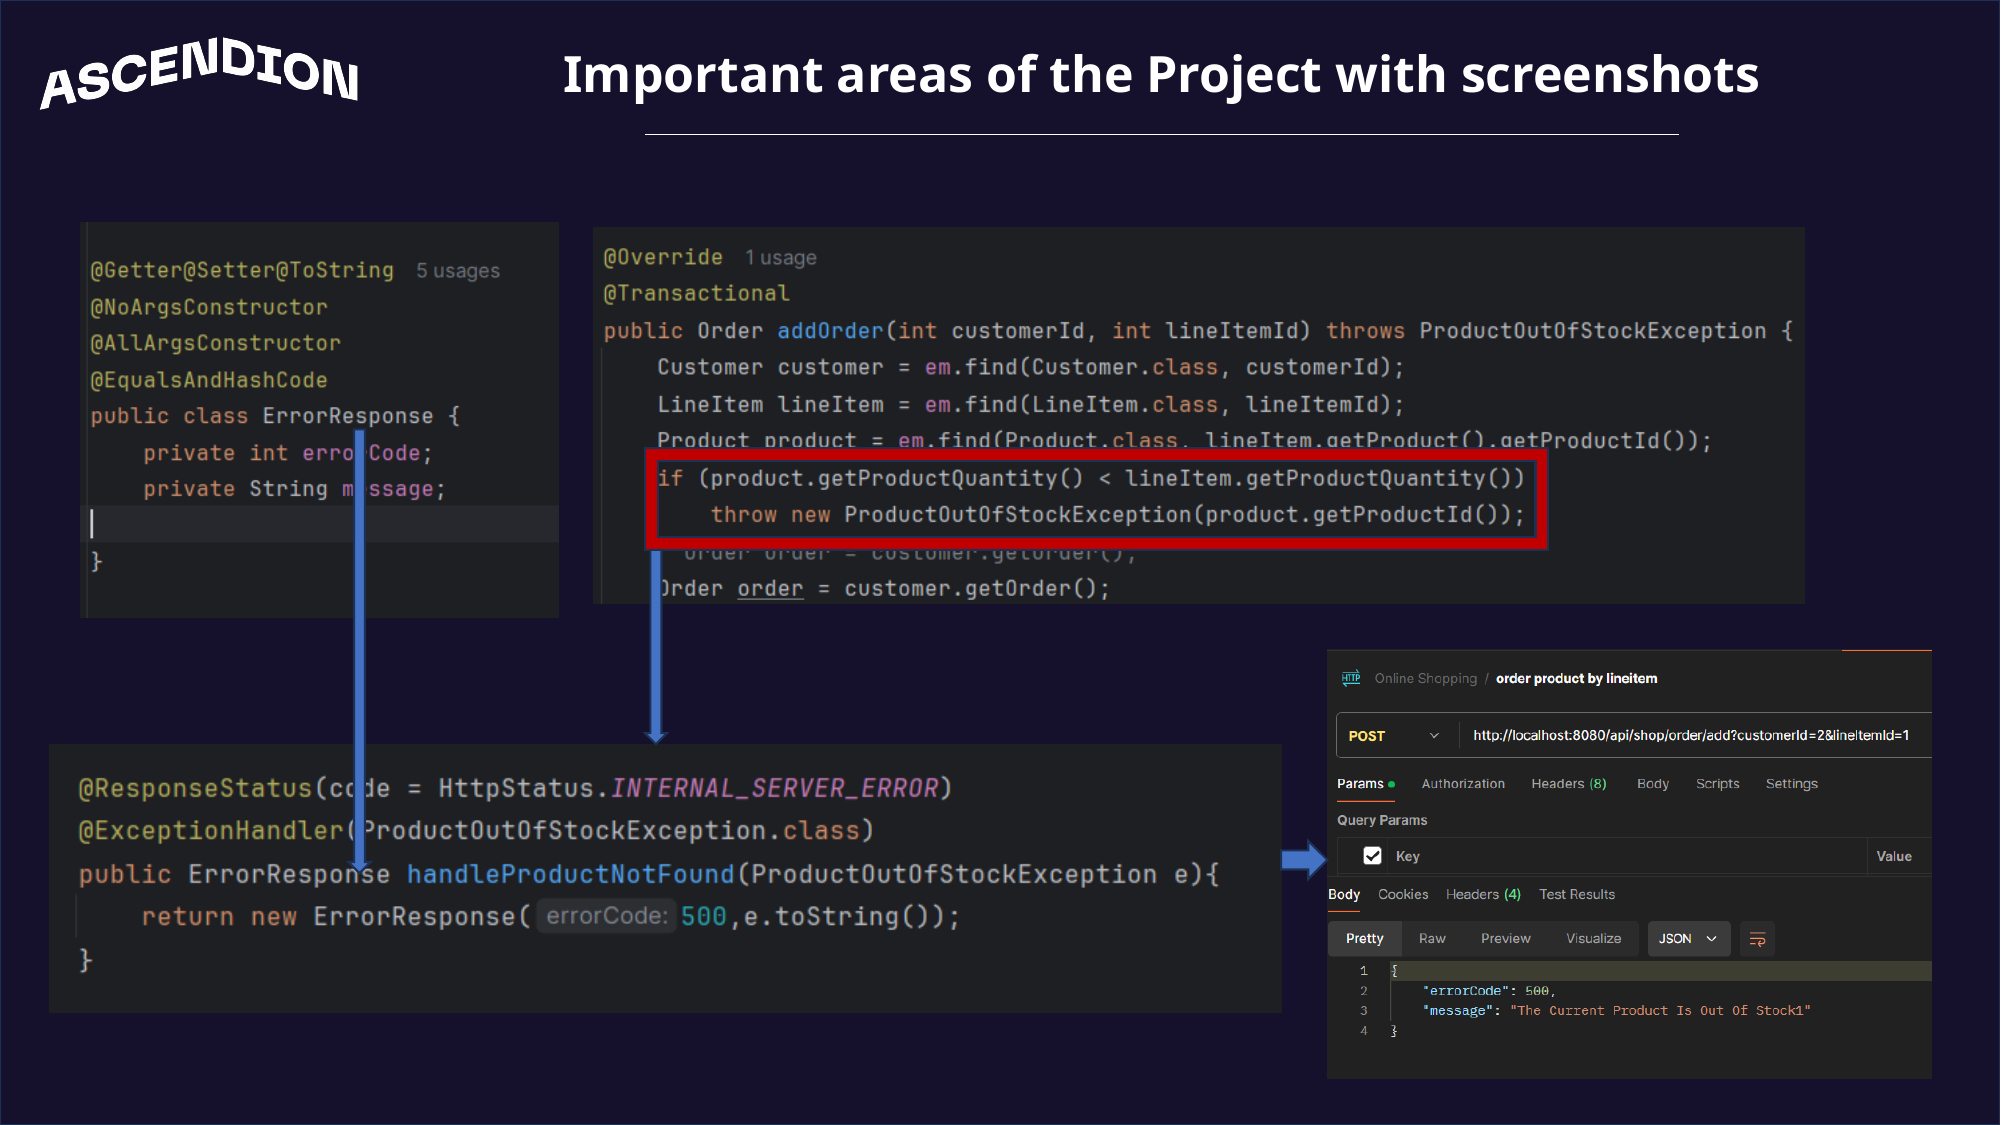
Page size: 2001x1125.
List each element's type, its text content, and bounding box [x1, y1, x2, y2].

picture [593, 227, 1805, 604]
text_box [352, 618, 367, 744]
picture [1327, 649, 1932, 1079]
text_box [642, 604, 670, 744]
text_box [1282, 838, 1327, 882]
picture [1, 0, 396, 148]
picture [80, 222, 559, 618]
picture [49, 744, 1282, 1014]
text_box [0, 0, 2000, 1125]
text_box Important areas of the Project with screenshots [498, 35, 1826, 110]
